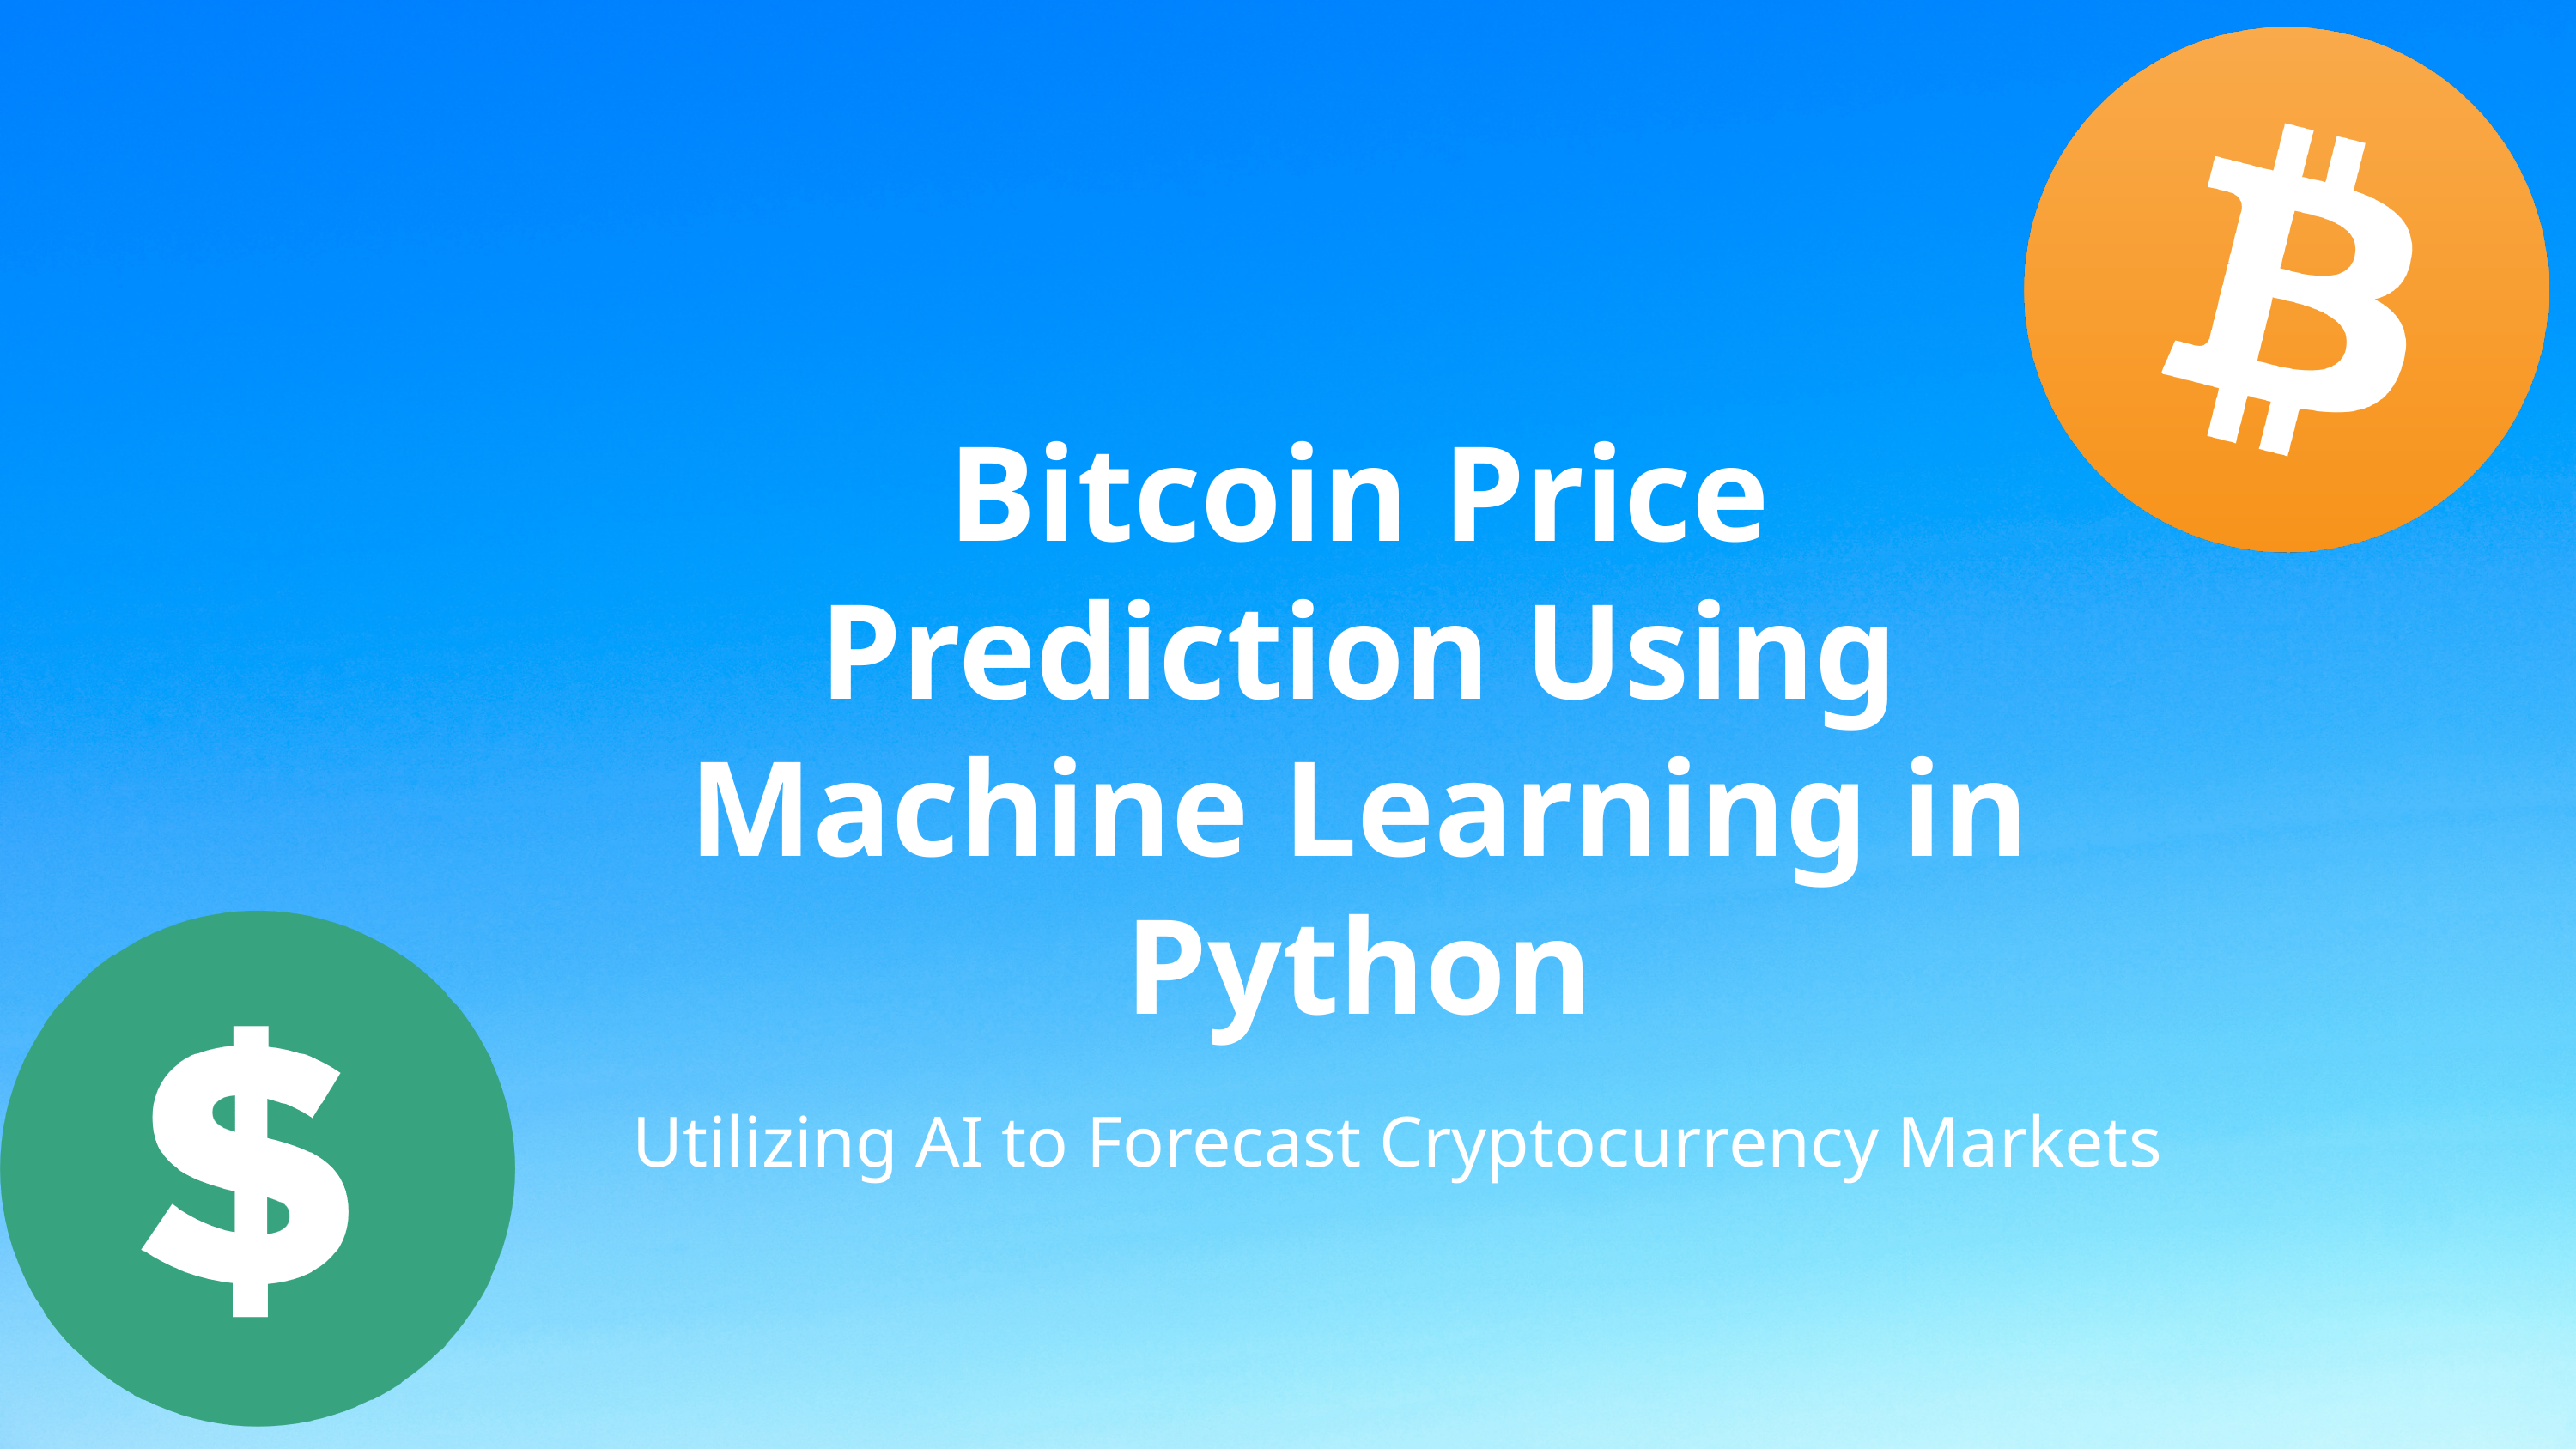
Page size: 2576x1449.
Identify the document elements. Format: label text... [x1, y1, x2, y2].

text_box [1996, 0, 2576, 579]
text_box Utilizing AI to Forecast Cryptocurrency Markets [425, 1083, 2370, 1181]
text_box [0, 906, 536, 1449]
text_box [0, 0, 2576, 1449]
text_box Bitcoin Price Prediction Using Machine Learning in Python [596, 409, 2122, 1040]
